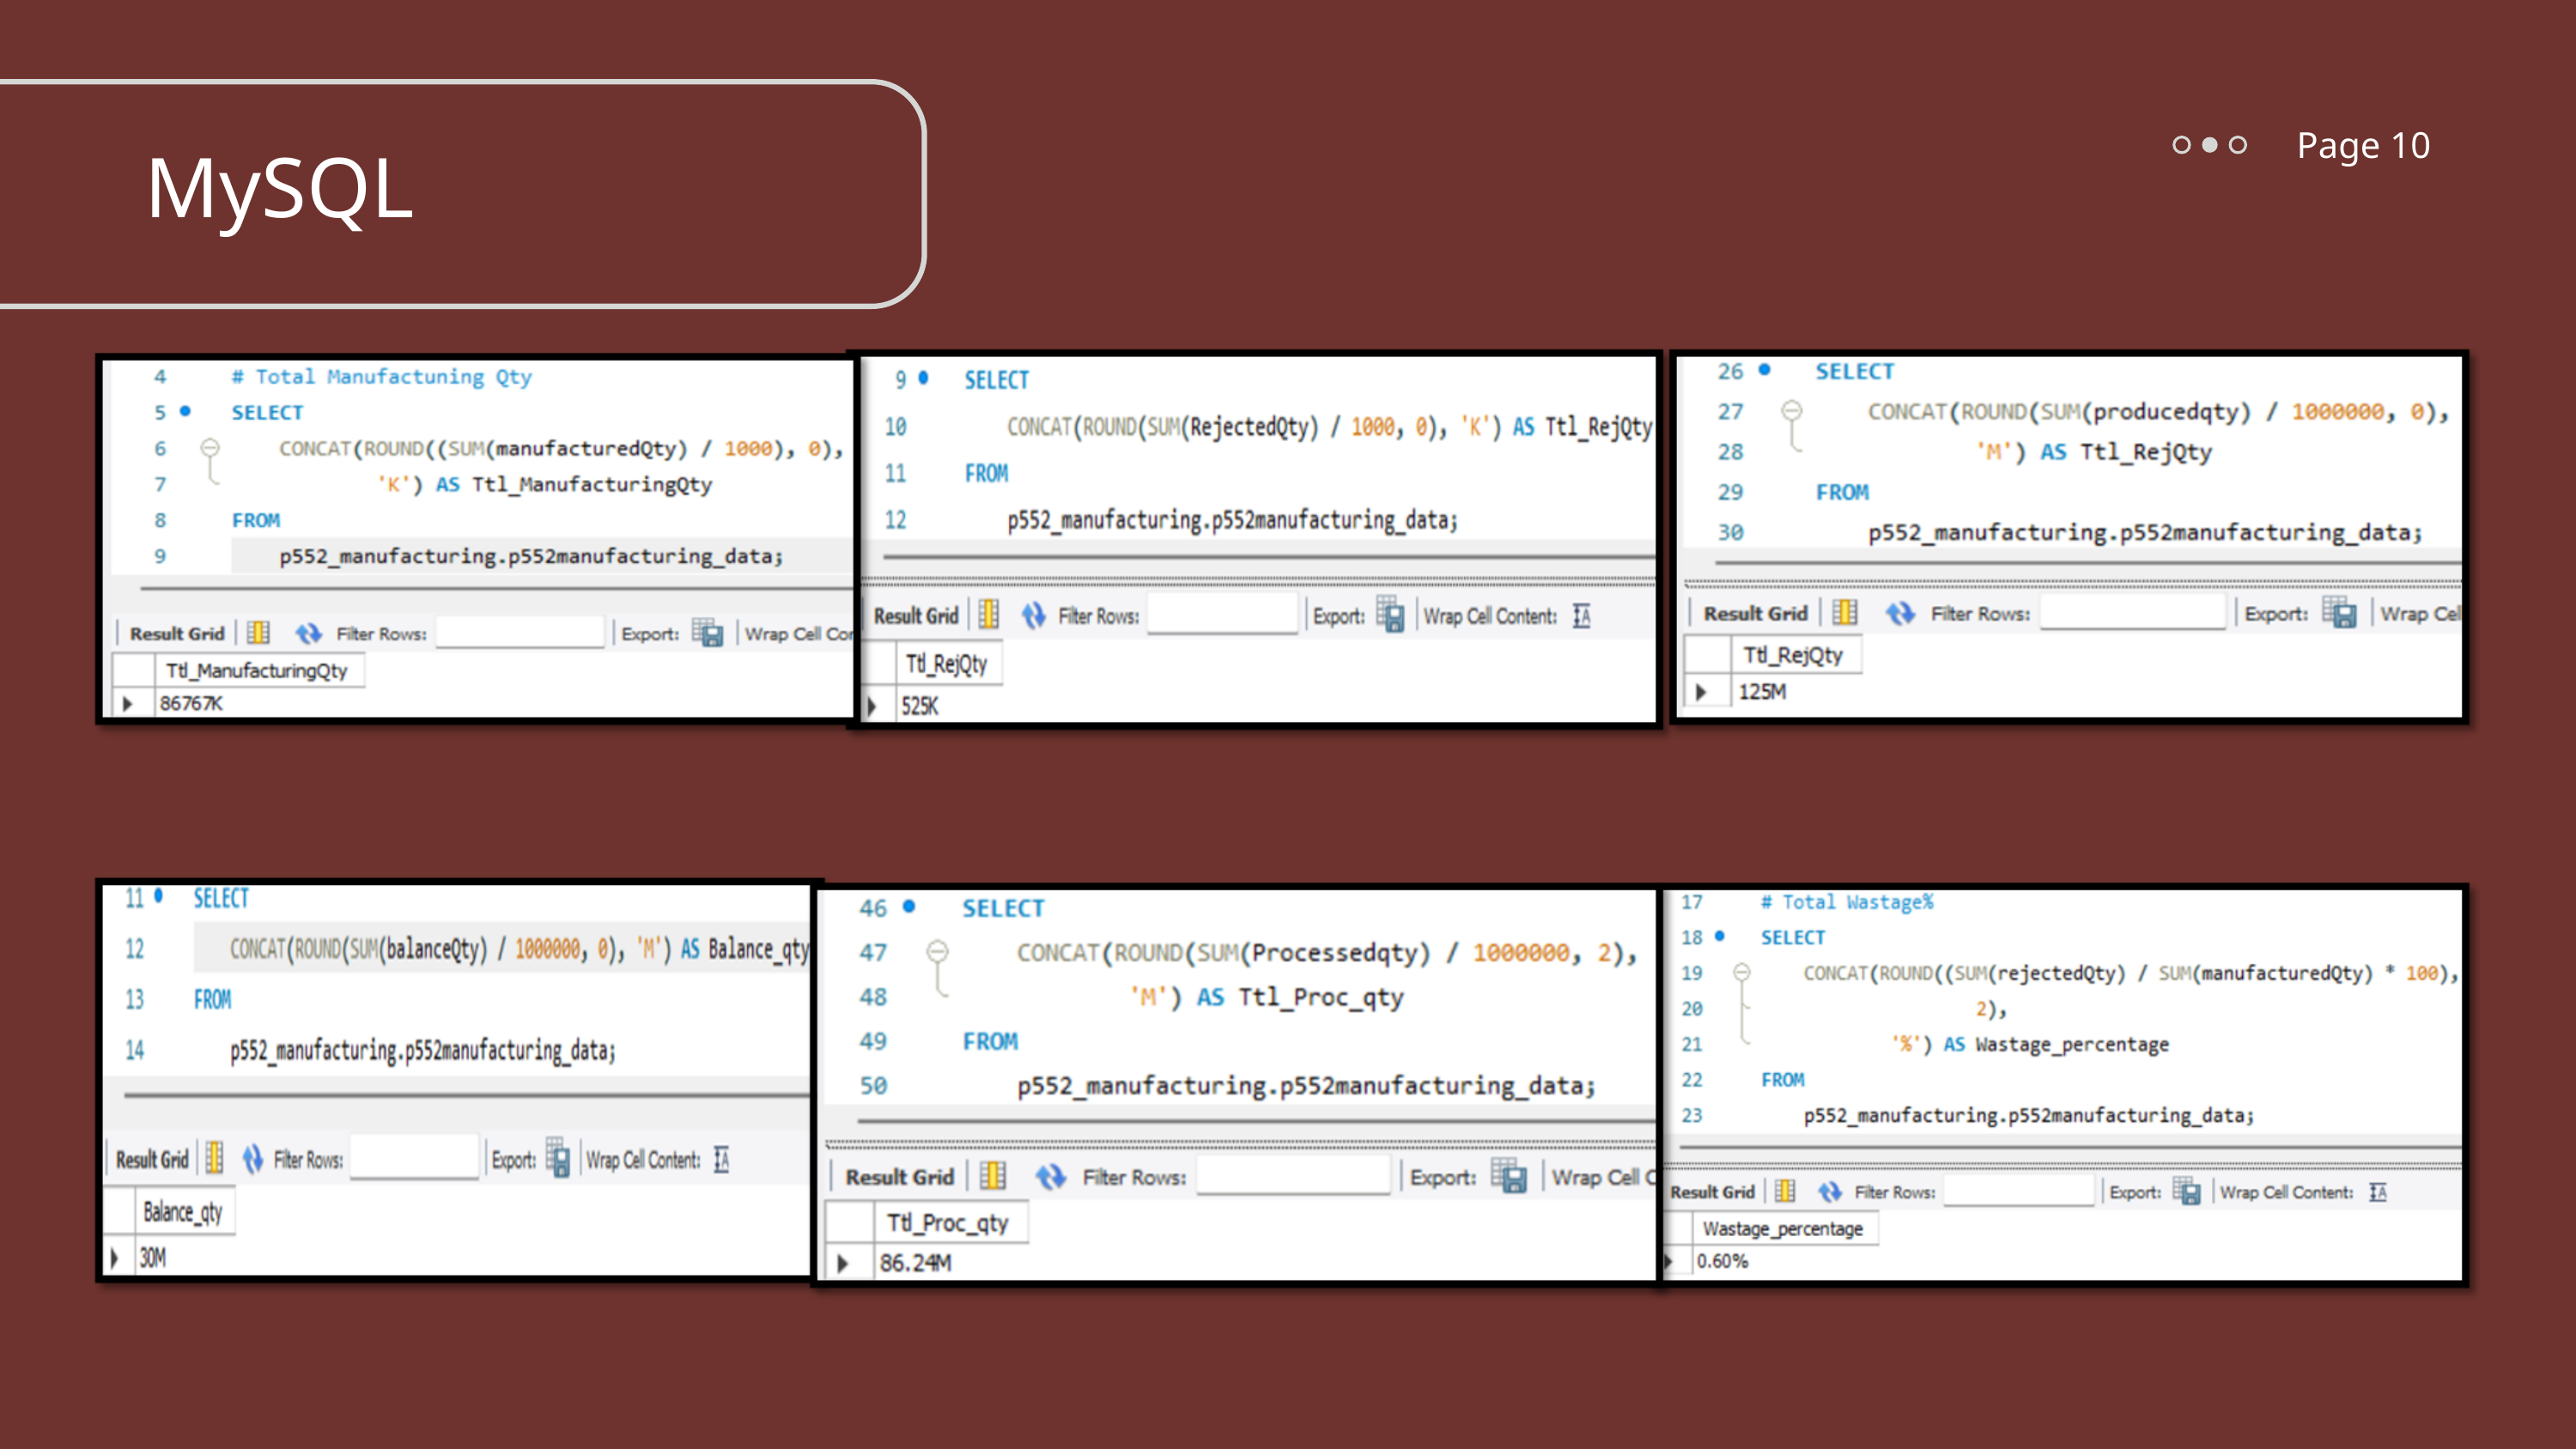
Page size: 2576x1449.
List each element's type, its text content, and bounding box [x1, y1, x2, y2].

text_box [2202, 136, 2218, 154]
text_box Page 10 [2238, 115, 2432, 166]
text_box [2173, 136, 2190, 154]
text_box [2229, 136, 2246, 154]
text_box [89, 343, 2481, 1304]
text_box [0, 81, 925, 307]
